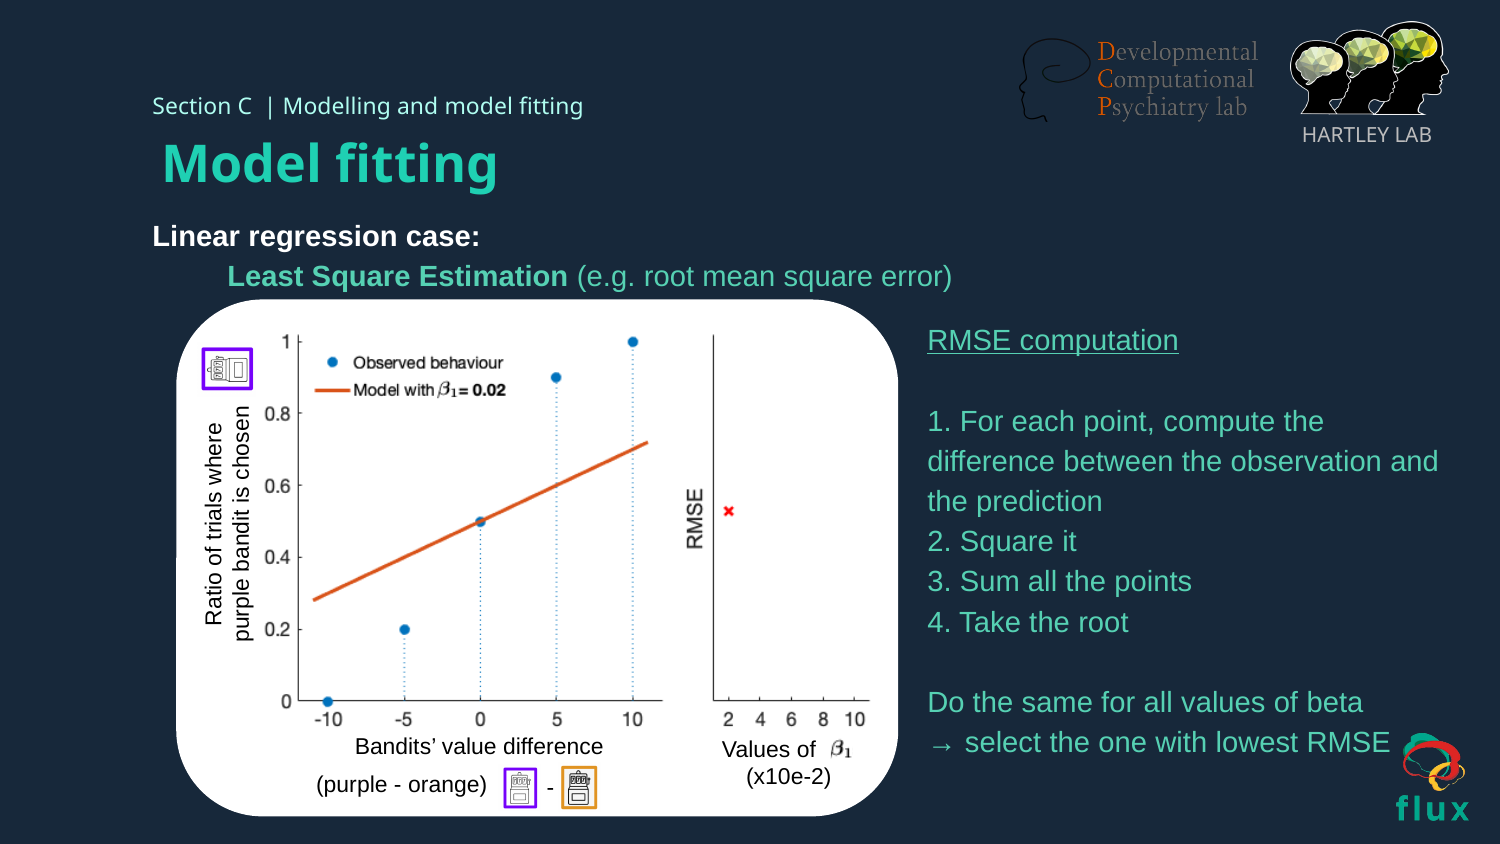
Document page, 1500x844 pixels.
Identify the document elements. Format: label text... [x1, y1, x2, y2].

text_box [1244, 20, 1490, 156]
text_box Values of (x10e-2) [706, 745, 871, 832]
text_box [176, 307, 889, 817]
text_box - [531, 758, 585, 814]
picture [198, 339, 256, 399]
text_box RMSE computation 1. For each point, compute the difference between the observation and the prediction 2. Square it 3. Sum all the points 4. Take the root Do the same for all values of beta → select the one with lowest RMSE [889, 301, 1462, 793]
text_box Ratio of trials where purple bandit is chosen [183, 378, 256, 671]
picture [1014, 38, 1244, 124]
picture [498, 763, 542, 811]
picture [261, 331, 873, 775]
picture [1390, 728, 1471, 823]
text_box Section C | Modelling and model fitting [137, 78, 1118, 134]
text_box Model fitting [146, 115, 786, 229]
picture [558, 762, 601, 813]
text_box Linear regression case: Least Square Estimation (e.g. root mean square error) [137, 197, 1008, 307]
text_box Bandits’ value difference (purple - orange) [301, 745, 658, 844]
